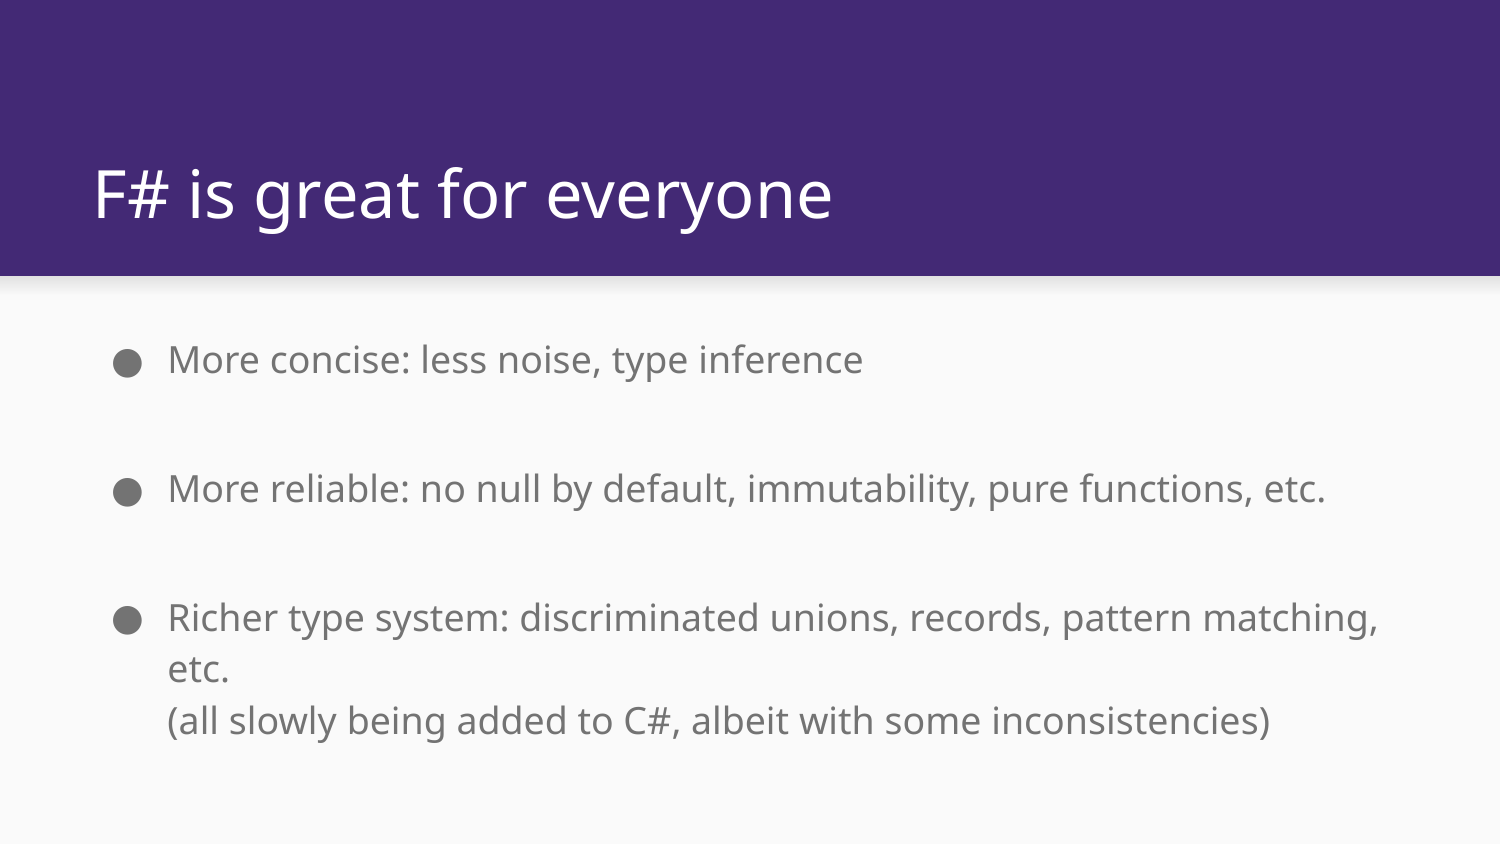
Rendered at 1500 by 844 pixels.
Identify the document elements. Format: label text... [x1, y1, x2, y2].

list More concise: less noise, type inference More reliable: no null by default, immutability, pure functions, etc. Richer type system: discriminated unions, records, pattern matching, etc. (all slowly being added to C#, albeit with some inconsistencies) [77, 314, 1427, 760]
title F# is great for everyone [77, 121, 1427, 248]
